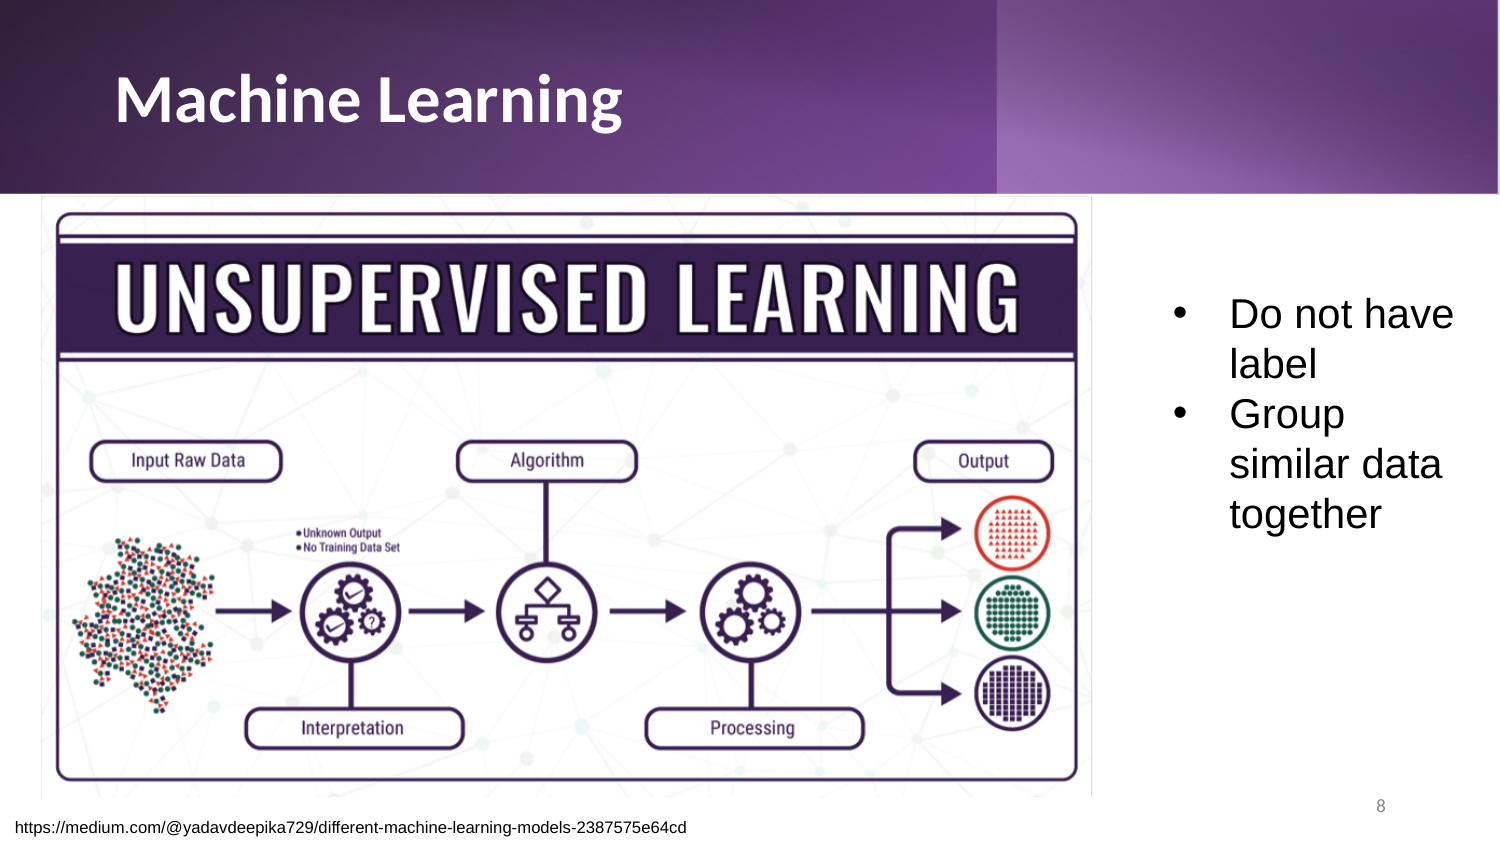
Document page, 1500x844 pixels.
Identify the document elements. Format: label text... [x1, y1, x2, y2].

text_box Do not have label Group similar data together [1158, 279, 1483, 545]
text_box https://medium.com/@yadavdeepika729/different-machine-learning-models-2387575e64cd [0, 809, 1022, 844]
picture [0, 0, 1500, 798]
slide_number 8 [1059, 782, 1397, 827]
